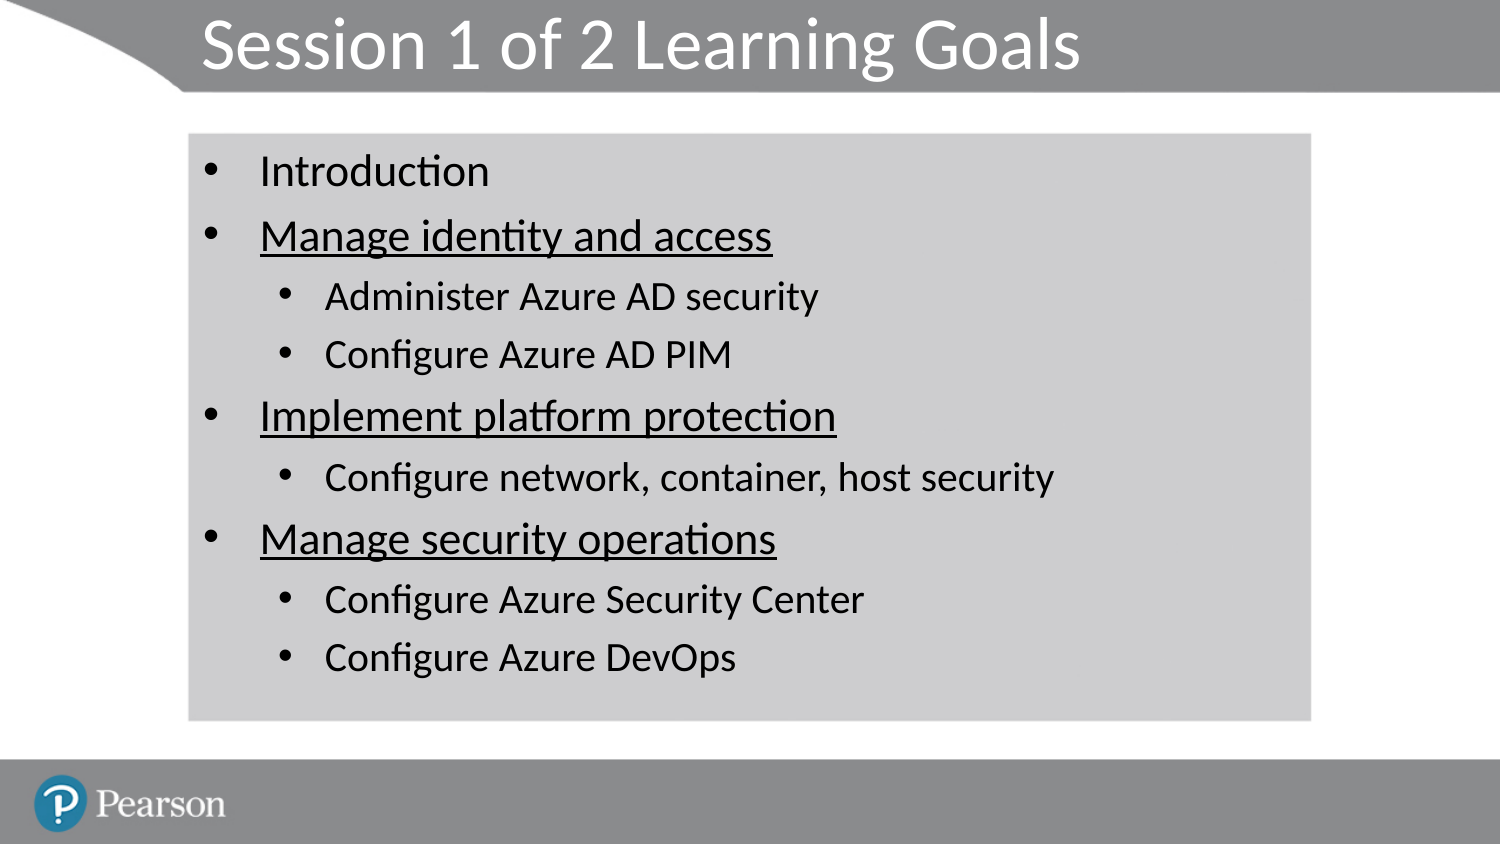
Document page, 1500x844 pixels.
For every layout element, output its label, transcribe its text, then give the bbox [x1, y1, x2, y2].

list Introduction Manage identity and access Administer Azure AD security Configure Azure AD PIM Implement platform protection Configure network, container, host security Manage security operations Configure Azure Security Center Configure Azure DevOps [188, 133, 1311, 716]
picture [0, 0, 1500, 844]
title Session 1 of 2 Learning Goals [186, 0, 1425, 79]
